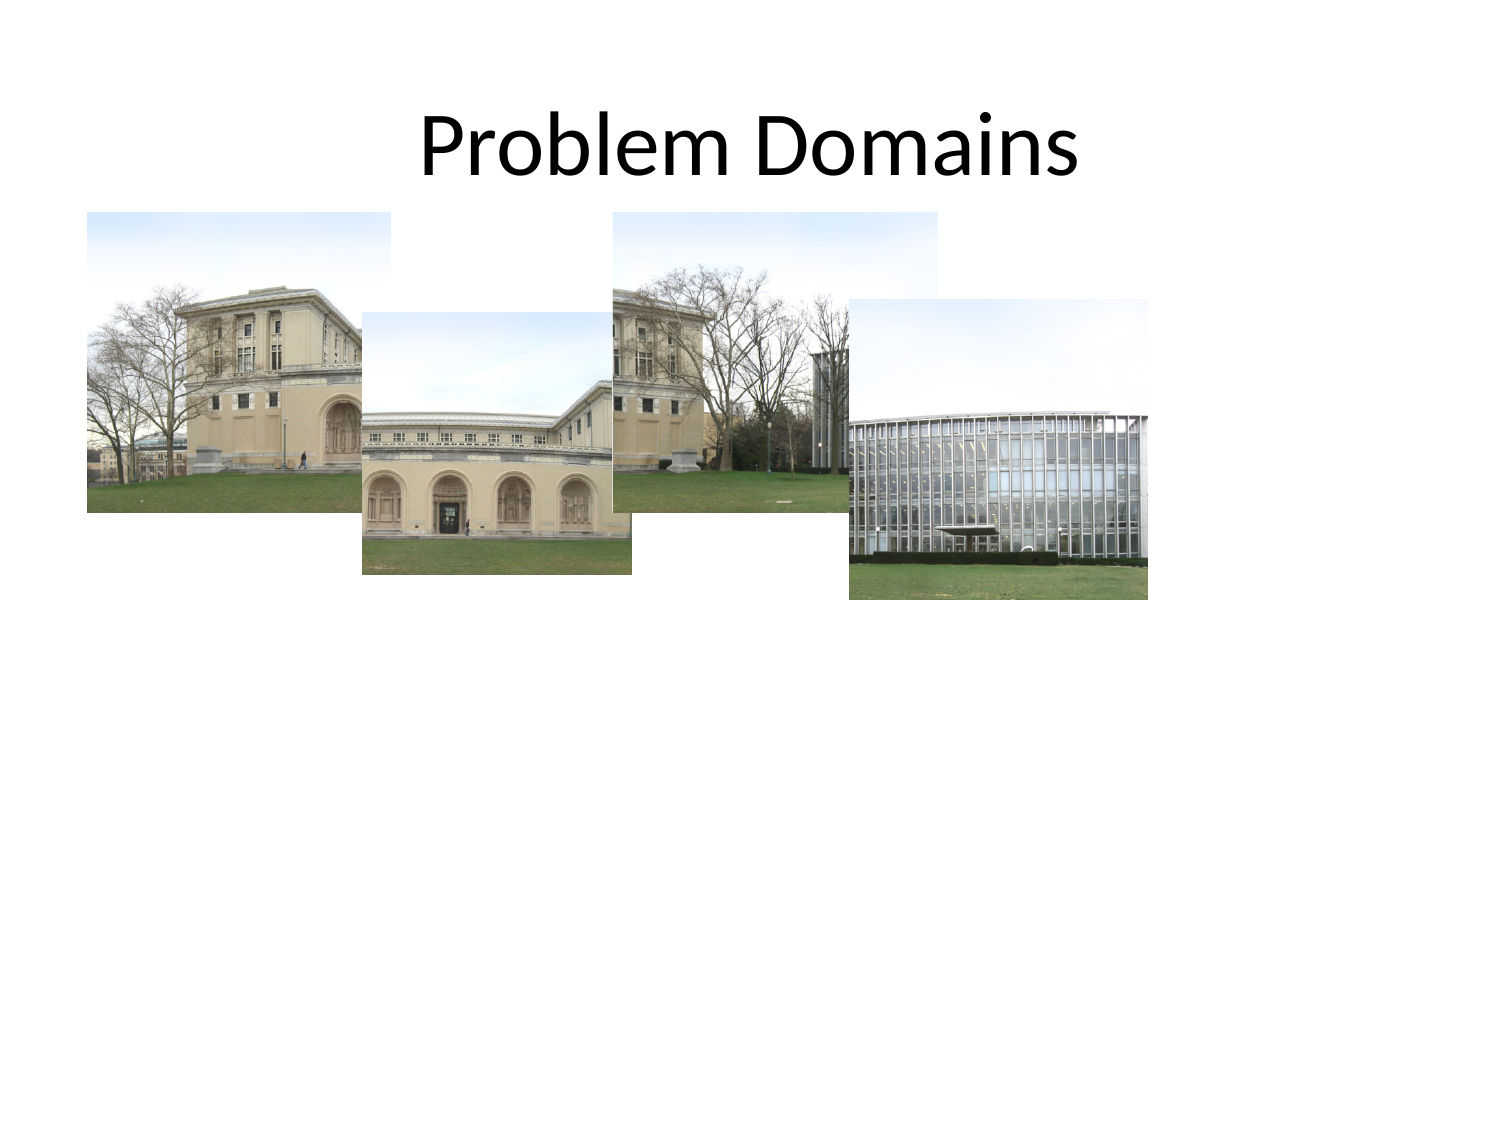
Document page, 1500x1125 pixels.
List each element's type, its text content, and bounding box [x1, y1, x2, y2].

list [87, 212, 391, 513]
title Problem Domains [75, 45, 1425, 233]
picture [362, 212, 1148, 601]
